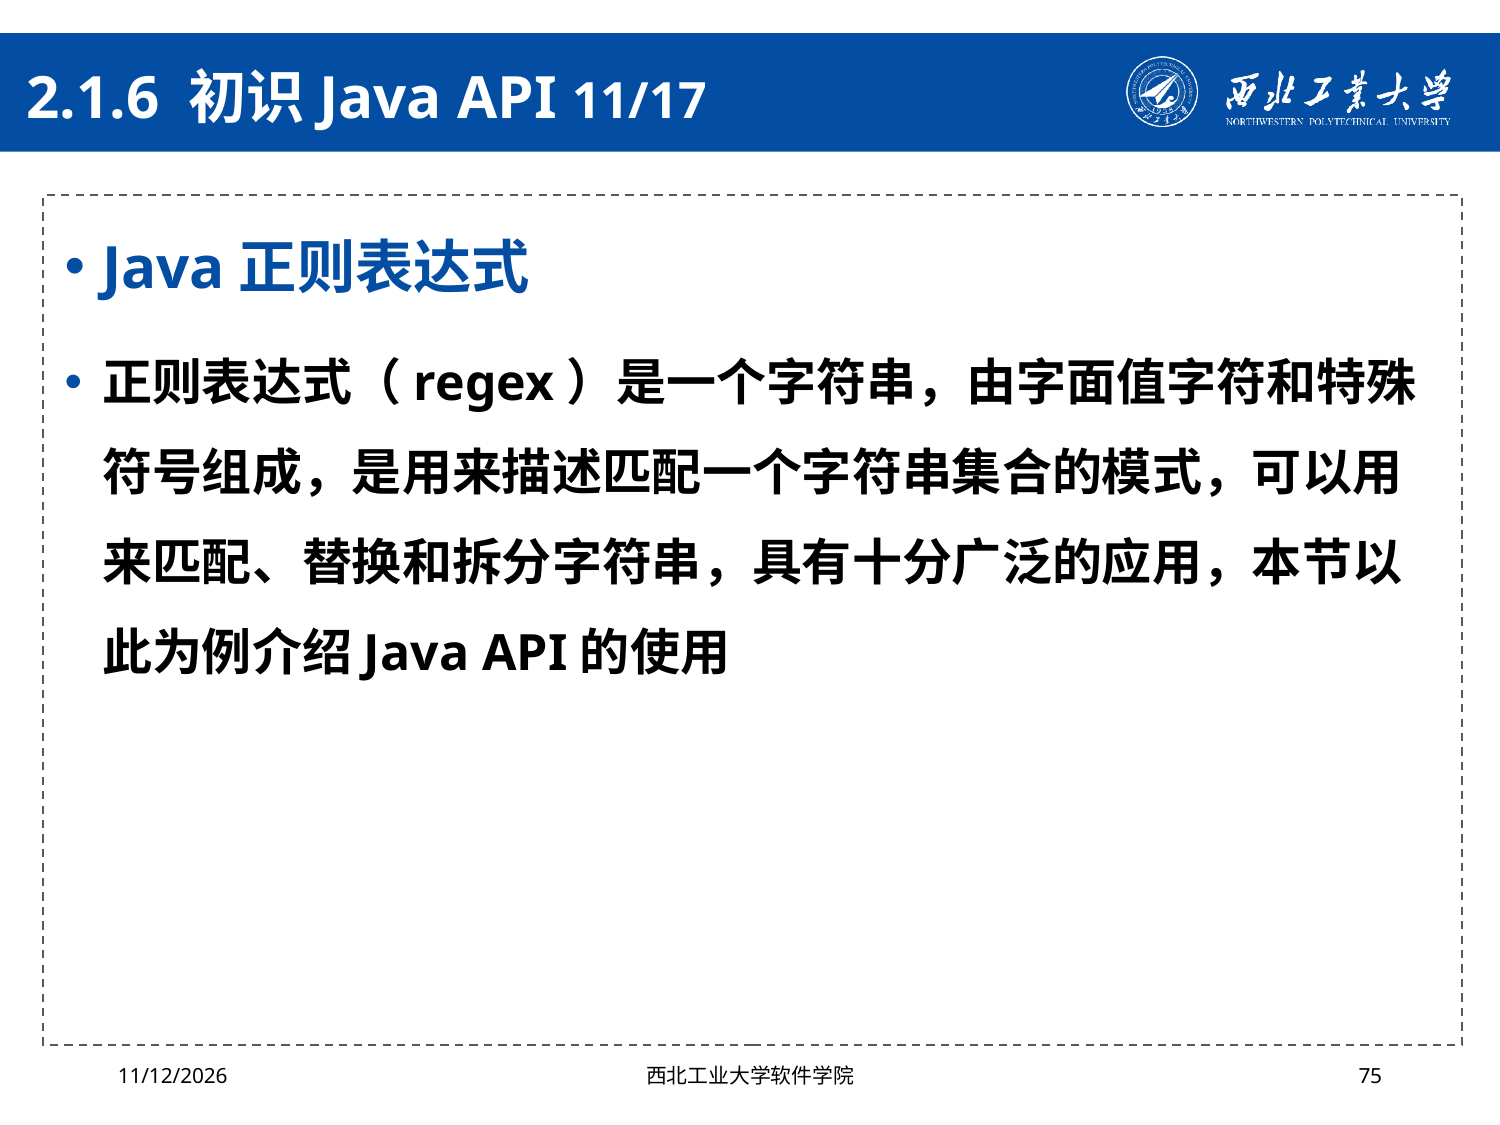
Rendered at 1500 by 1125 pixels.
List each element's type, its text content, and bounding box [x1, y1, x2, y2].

slide_number 75 [1059, 1055, 1397, 1116]
footer 西北工业大学软件学院 [496, 1055, 1004, 1116]
title 2.1.6 初识Java API 11/17 [11, 49, 1115, 149]
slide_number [103, 1055, 441, 1116]
picture [1126, 56, 1198, 127]
list Java正则表达式 正则表达式（regex）是一个字符串，由字面值字符和特殊符号组成，是用来描述匹配一个字符串集合的模式，可以用来匹配、替换和拆分字符串，具有十分广泛的应用，本节以此为例介绍Java API的使用 [49, 201, 1457, 1036]
picture [1226, 68, 1451, 125]
